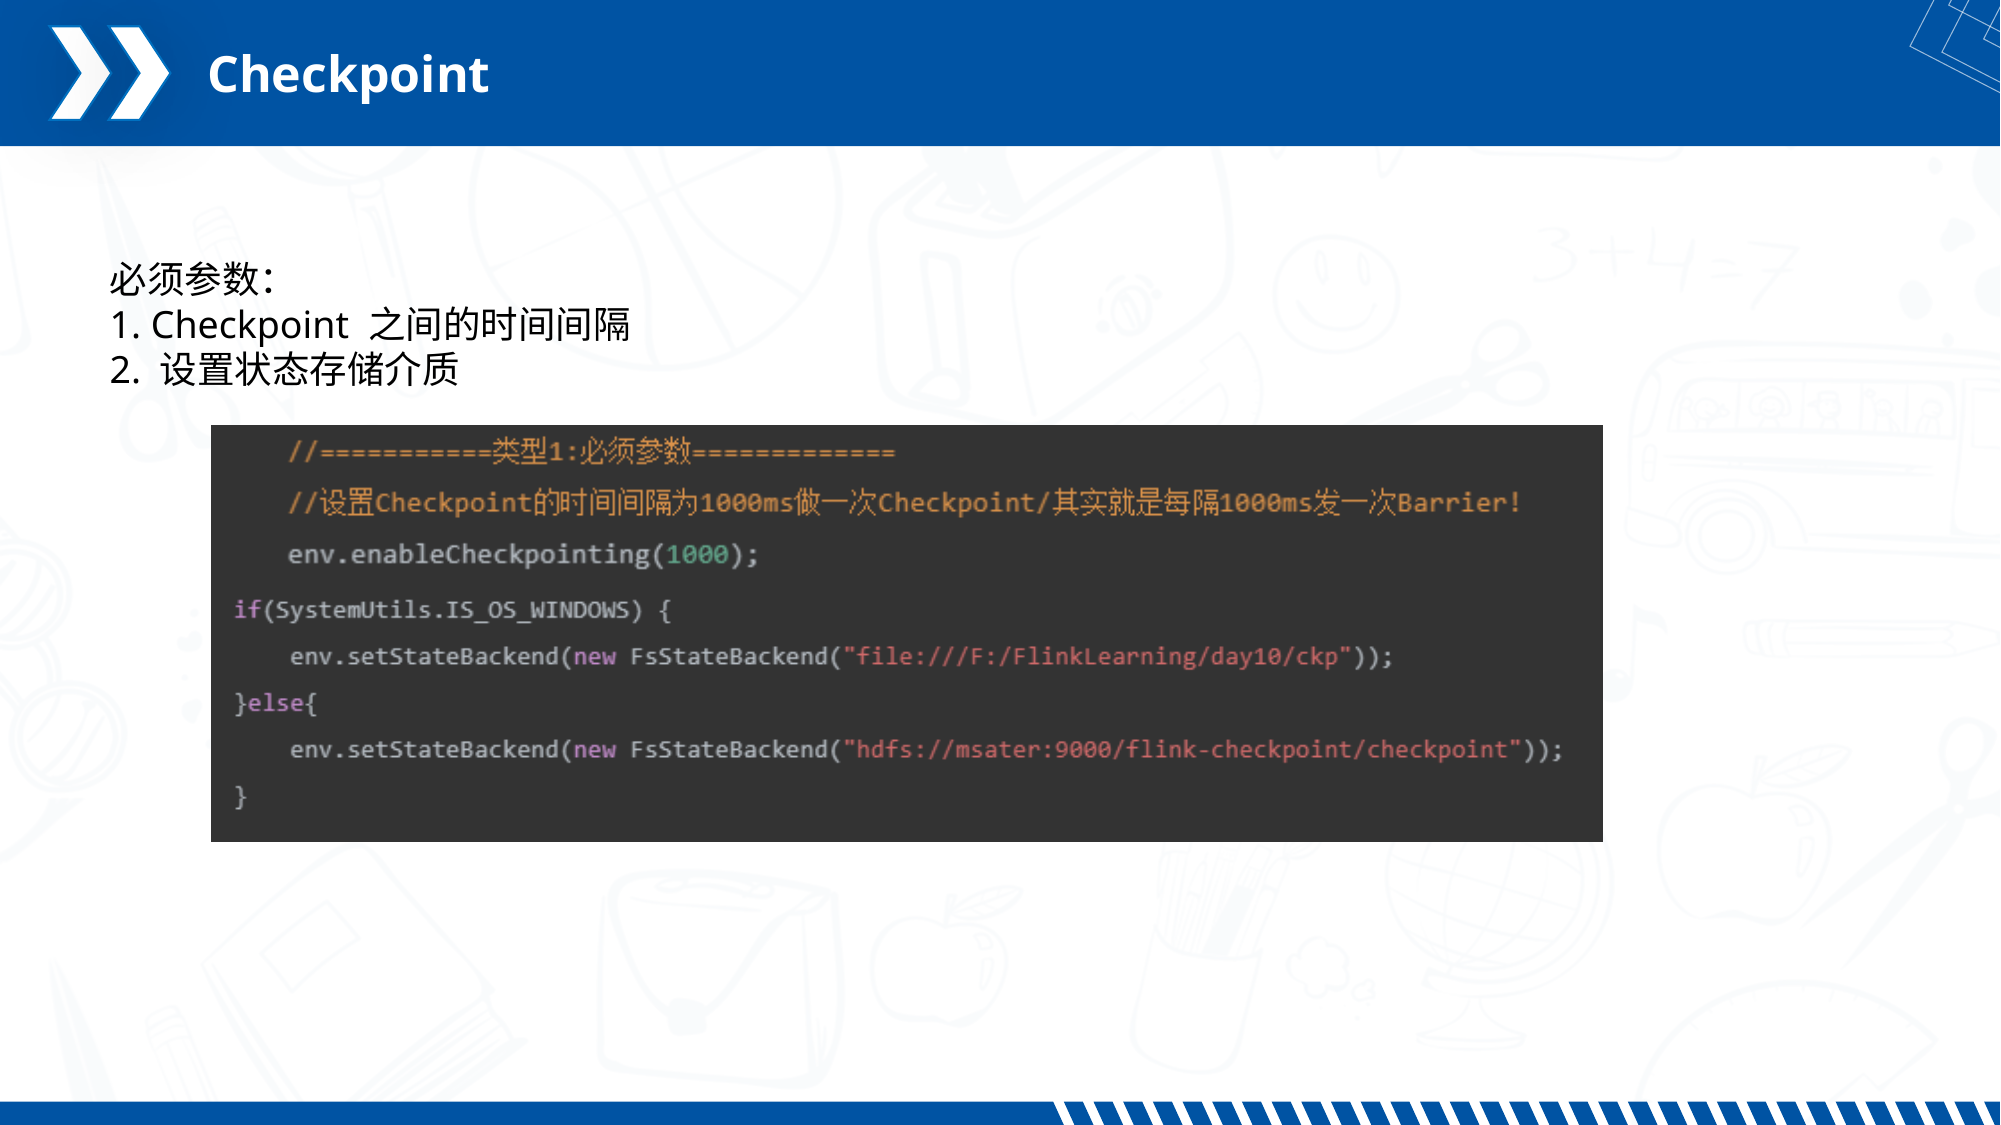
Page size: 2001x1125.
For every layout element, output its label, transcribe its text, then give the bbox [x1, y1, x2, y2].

text_box [1745, 1100, 1778, 1125]
picture [0, 0, 2001, 1125]
text_box [1091, 1100, 1125, 1125]
text_box [1537, 1100, 1570, 1125]
text_box [1893, 1100, 1926, 1125]
text_box [1626, 1100, 1659, 1125]
text_box [1507, 1100, 1540, 1125]
text_box [1655, 1100, 1689, 1125]
text_box [1863, 1100, 1897, 1125]
text_box [0, 0, 2000, 147]
text_box [1566, 1100, 1600, 1125]
text_box [1210, 1100, 1244, 1125]
text_box [1180, 1100, 1214, 1125]
text_box [1804, 1100, 1837, 1125]
text_box Checkpoint [192, 35, 576, 111]
text_box [1596, 1100, 1630, 1125]
text_box [1715, 1100, 1748, 1125]
text_box [0, 1100, 1065, 1125]
text_box [1240, 1100, 1273, 1125]
text_box [1418, 1100, 1451, 1125]
text_box [1062, 1100, 1095, 1125]
text_box [1121, 1100, 1155, 1125]
text_box [1477, 1100, 1511, 1125]
text_box [1685, 1100, 1719, 1125]
text_box [1774, 1100, 1808, 1125]
text_box [1329, 1100, 1362, 1125]
text_box [1448, 1100, 1481, 1125]
text_box [1388, 1100, 1422, 1125]
text_box 必须参数： 1. Checkpoint 之间的时间间隔 2. 设置状态存储介质 [94, 248, 646, 399]
text_box [1982, 1100, 2000, 1125]
text_box [1151, 1100, 1184, 1125]
text_box [1299, 1100, 1333, 1125]
text_box [1952, 1100, 1986, 1125]
text_box [106, 25, 172, 121]
text_box [1834, 1100, 1867, 1125]
text_box [1270, 1100, 1303, 1125]
text_box [1923, 1100, 1956, 1125]
text_box [1359, 1100, 1392, 1125]
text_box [1937, 0, 2000, 95]
text_box [47, 25, 98, 121]
